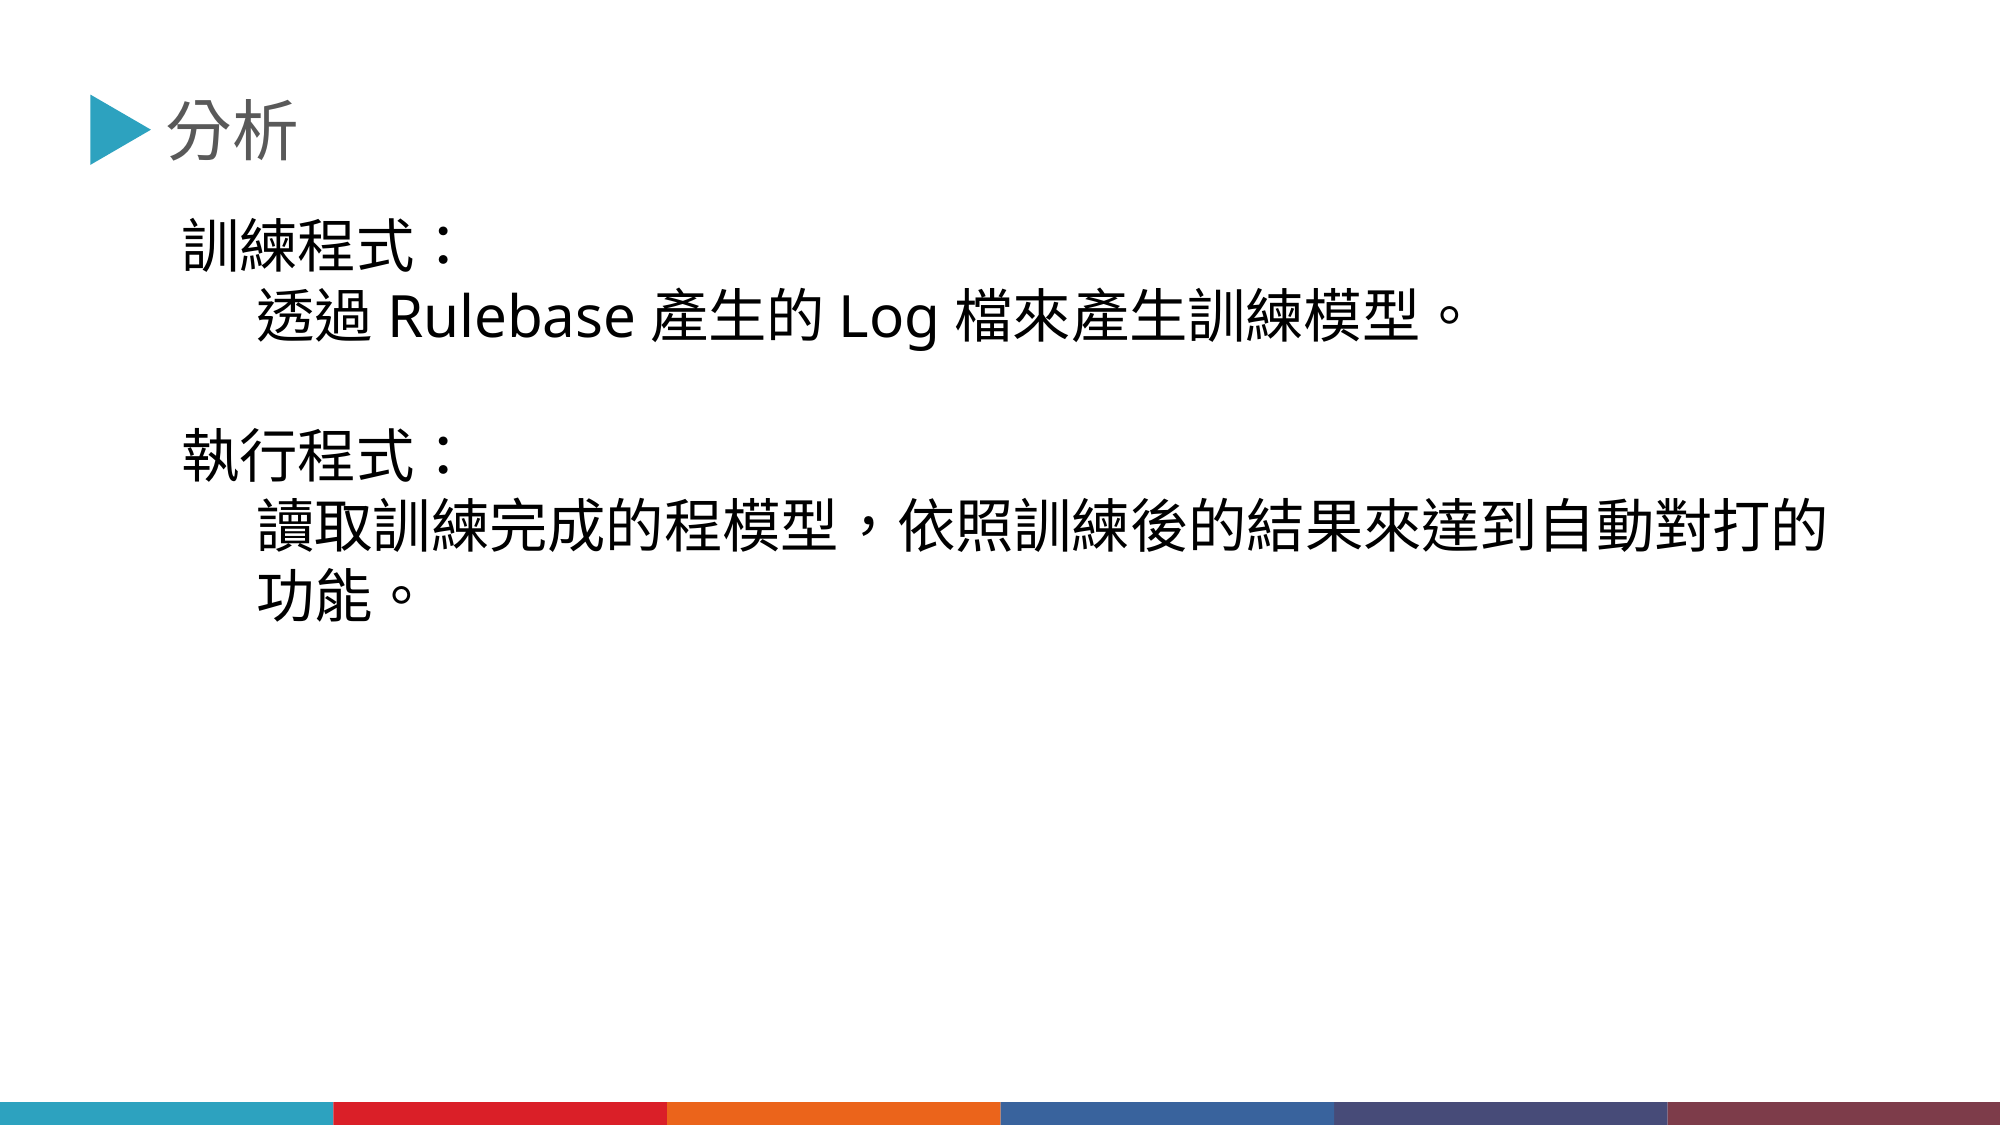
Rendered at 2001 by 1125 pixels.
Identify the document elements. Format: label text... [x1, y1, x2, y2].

text_box [89, 92, 154, 167]
text_box 訓練程式： 透過Rulebase產生的Log檔來產生訓練模型。 執行程式： 讀取訓練完成的程模型，依照訓練後的結果來達到自動對打的功能。 [166, 201, 1873, 637]
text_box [0, 1101, 2000, 1125]
text_box 分析 [150, 81, 640, 177]
